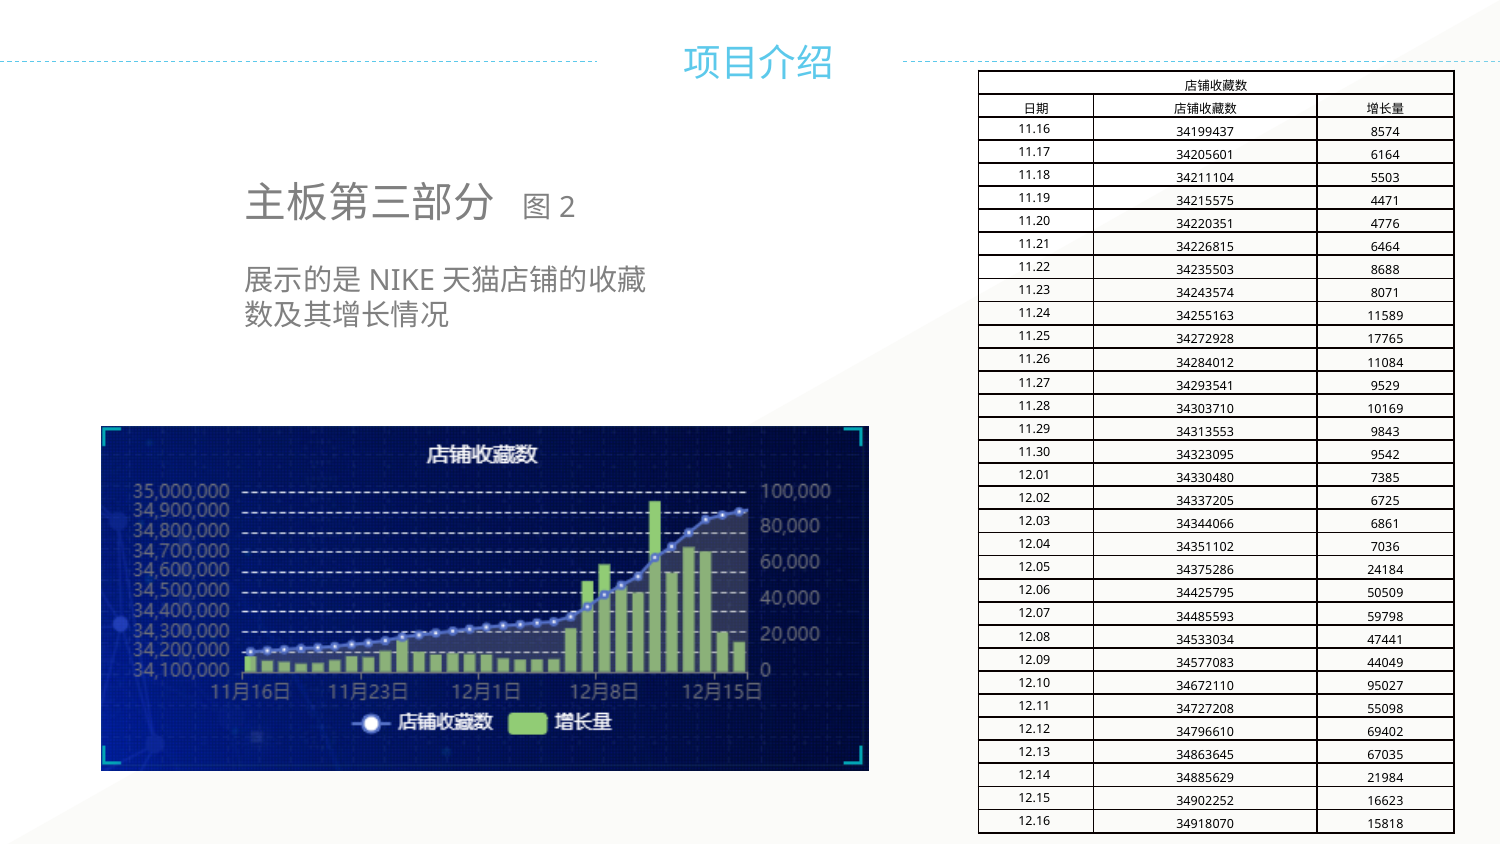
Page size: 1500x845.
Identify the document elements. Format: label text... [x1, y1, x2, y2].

table_cell 34272928 [1094, 326, 1316, 347]
table_cell 95027 [1318, 672, 1453, 693]
table_cell 12.10 [979, 672, 1093, 693]
table_cell 12.14 [979, 764, 1093, 786]
table_cell 12.06 [979, 580, 1093, 601]
table_cell 11.20 [979, 210, 1093, 231]
table_cell 15818 [1318, 810, 1453, 832]
table_cell 11.18 [979, 164, 1093, 185]
table_cell 店铺收藏数 [1094, 95, 1316, 116]
table_cell 34672110 [1094, 672, 1316, 693]
table_cell 11.26 [979, 349, 1093, 370]
table_cell 6861 [1318, 510, 1453, 532]
table_cell 34796610 [1094, 718, 1316, 739]
table_cell 6725 [1318, 487, 1453, 508]
table_cell 12.02 [979, 487, 1093, 508]
table_cell 12.08 [979, 626, 1093, 647]
table_cell 9529 [1318, 372, 1453, 393]
table_cell 6164 [1318, 141, 1453, 162]
table_cell 11.30 [979, 441, 1093, 462]
table_cell 11084 [1318, 349, 1453, 370]
table_cell 11.24 [979, 302, 1093, 324]
table_cell 34863645 [1094, 741, 1316, 762]
table_cell 34330480 [1094, 464, 1316, 485]
table_cell 34211104 [1094, 164, 1316, 185]
table_cell 34425795 [1094, 580, 1316, 601]
table_cell 4776 [1318, 210, 1453, 231]
table_cell 34351102 [1094, 533, 1316, 555]
table_cell 34337205 [1094, 487, 1316, 508]
table_cell 12.15 [979, 787, 1093, 809]
table_header 店铺收藏数 [979, 72, 1453, 93]
table_cell 24184 [1318, 556, 1453, 578]
table_cell 34284012 [1094, 349, 1316, 370]
table_cell 11.29 [979, 418, 1093, 439]
table_cell 6464 [1318, 233, 1453, 254]
table_cell 7385 [1318, 464, 1453, 485]
table_cell 34205601 [1094, 141, 1316, 162]
table_cell 11.16 [979, 118, 1093, 139]
table_cell 34243574 [1094, 279, 1316, 301]
table_cell 11.27 [979, 372, 1093, 393]
table_cell 34918070 [1094, 810, 1316, 832]
table_cell 4471 [1318, 187, 1453, 208]
table_cell 21984 [1318, 764, 1453, 786]
table_cell 11.22 [979, 256, 1093, 278]
table_cell 日期 [979, 95, 1093, 116]
table_cell 34902252 [1094, 787, 1316, 809]
table_cell 增长量 [1318, 95, 1453, 116]
table_cell 67035 [1318, 741, 1453, 762]
table_cell 11.28 [979, 395, 1093, 416]
table_cell 34293541 [1094, 372, 1316, 393]
table_cell 59798 [1318, 603, 1453, 624]
text_box 主板第三部分 图2 展示的是NIKE天猫店铺的收藏数及其增长情况 [233, 170, 668, 337]
table_cell 34577083 [1094, 649, 1316, 670]
table_cell 11.17 [979, 141, 1093, 162]
table_cell 34313553 [1094, 418, 1316, 439]
table_cell 47441 [1318, 626, 1453, 647]
table_cell 12.04 [979, 533, 1093, 555]
table_cell 34255163 [1094, 302, 1316, 324]
table_cell 11.23 [979, 279, 1093, 301]
table_cell 34485593 [1094, 603, 1316, 624]
table_cell 9542 [1318, 441, 1453, 462]
table_cell 11.19 [979, 187, 1093, 208]
table_cell 34235503 [1094, 256, 1316, 278]
table_cell 34727208 [1094, 695, 1316, 716]
table_cell 34220351 [1094, 210, 1316, 231]
table_cell 8574 [1318, 118, 1453, 139]
table_cell 44049 [1318, 649, 1453, 670]
table_cell 11.25 [979, 326, 1093, 347]
table_cell 34199437 [1094, 118, 1316, 139]
table_cell 12.13 [979, 741, 1093, 762]
table_cell 34215575 [1094, 187, 1316, 208]
table_cell 12.01 [979, 464, 1093, 485]
table_cell 11589 [1318, 302, 1453, 324]
table_cell 9843 [1318, 418, 1453, 439]
table_cell 34226815 [1094, 233, 1316, 254]
table_cell 11.21 [979, 233, 1093, 254]
table_cell 17765 [1318, 326, 1453, 347]
table_cell 69402 [1318, 718, 1453, 739]
table_cell 12.03 [979, 510, 1093, 532]
table_cell 34533034 [1094, 626, 1316, 647]
table_cell 16623 [1318, 787, 1453, 809]
table_cell 5503 [1318, 164, 1453, 185]
table_cell 34344066 [1094, 510, 1316, 532]
table_cell 34303710 [1094, 395, 1316, 416]
table_cell 12.07 [979, 603, 1093, 624]
table_cell 55098 [1318, 695, 1453, 716]
table_cell 10169 [1318, 395, 1453, 416]
table_cell 7036 [1318, 533, 1453, 555]
table_cell 8688 [1318, 256, 1453, 278]
table_cell 12.11 [979, 695, 1093, 716]
text_box [5, 0, 1500, 844]
table_cell 50509 [1318, 580, 1453, 601]
table_cell 34375286 [1094, 556, 1316, 578]
table_cell 34885629 [1094, 764, 1316, 786]
table_cell 12.05 [979, 556, 1093, 578]
table_cell 12.16 [979, 810, 1093, 832]
table_cell 12.12 [979, 718, 1093, 739]
picture [101, 426, 869, 771]
table_cell 8071 [1318, 279, 1453, 301]
table_cell 12.09 [979, 649, 1093, 670]
table_cell 34323095 [1094, 441, 1316, 462]
